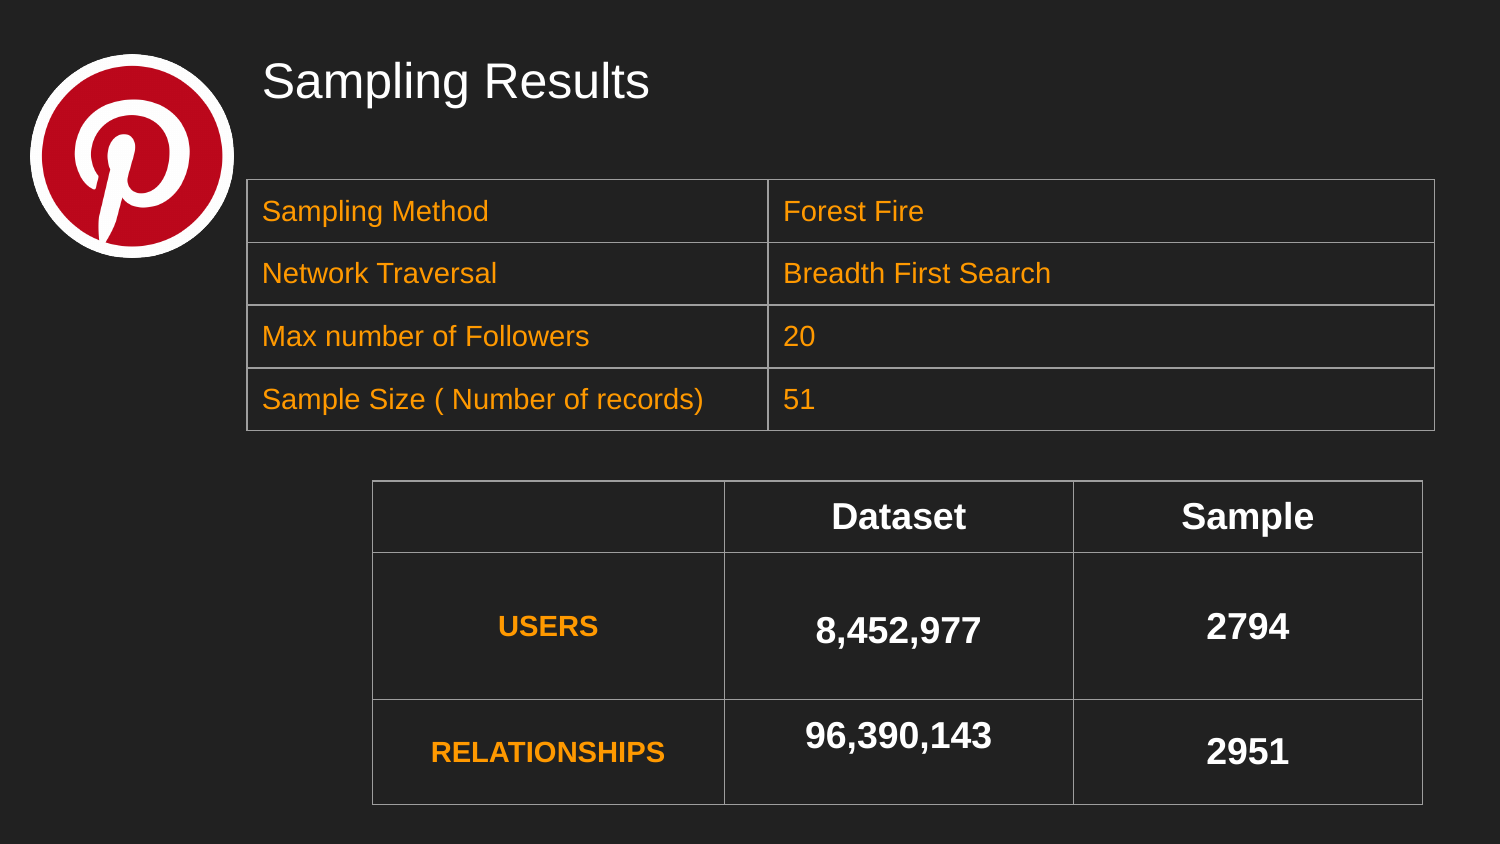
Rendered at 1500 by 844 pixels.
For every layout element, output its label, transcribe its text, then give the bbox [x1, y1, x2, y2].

table_header Forest Fire [769, 180, 1434, 242]
picture [30, 54, 234, 258]
table_cell 51 [769, 369, 1434, 430]
table_header Sample [1074, 482, 1422, 552]
table_cell RELATIONSHIPS [373, 700, 724, 804]
table_cell 8,452,977 [725, 553, 1073, 699]
table_header [373, 482, 724, 552]
table_header Dataset [725, 482, 1073, 552]
table_cell Max number of Followers [248, 306, 767, 367]
table_header Sampling Method [248, 180, 767, 242]
table_cell 2794 [1074, 553, 1422, 699]
table_cell USERS [373, 553, 724, 699]
text_box Sampling Results [246, 33, 1058, 165]
table_cell Sample Size ( Number of records) [248, 369, 767, 430]
table_cell Breadth First Search [769, 243, 1434, 304]
table_cell Network Traversal [248, 243, 767, 304]
table_cell 2951 [1074, 700, 1422, 804]
table_cell 20 [769, 306, 1434, 367]
table_cell 96,390,143 [725, 700, 1073, 804]
